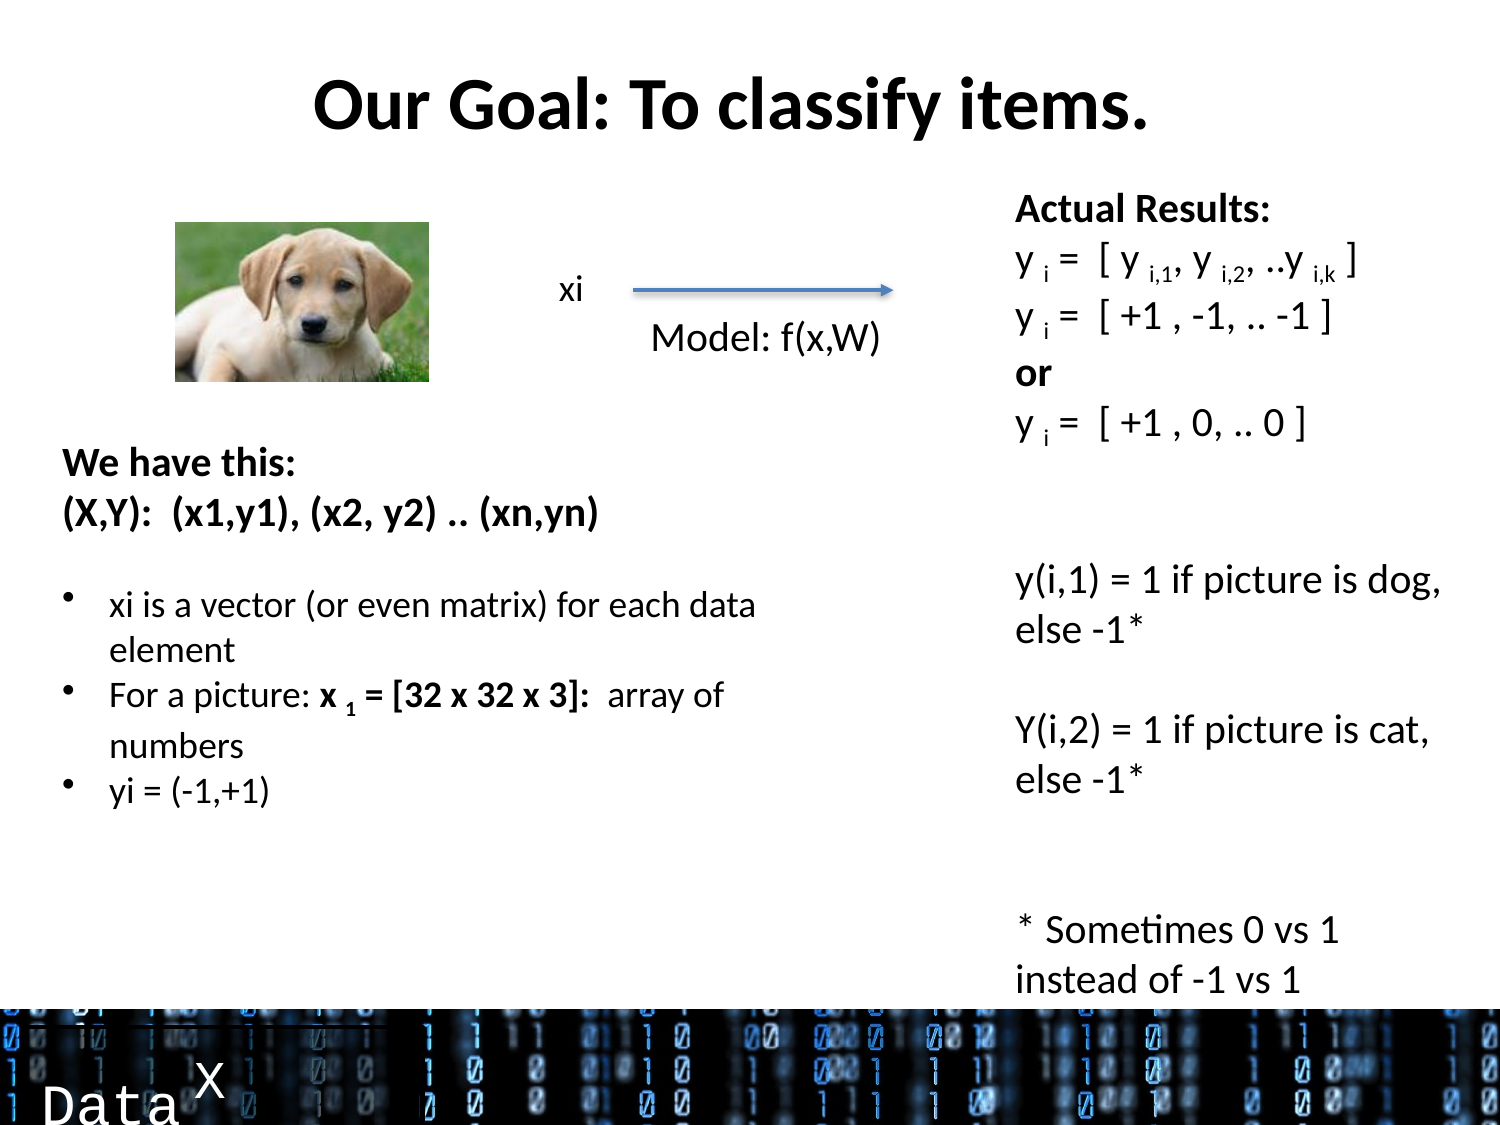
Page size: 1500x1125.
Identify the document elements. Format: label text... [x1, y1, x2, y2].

picture [175, 222, 429, 382]
picture [50, 1091, 67, 1121]
text_box We have this: (X,Y): (x1,y1), (x2, y2) .. (xn,yn) xi is a vector (or even matrix) for each data element For a picture: x 1 = [32 x 32 x 3]: array of numbers yi = (-1,+1) [47, 427, 809, 818]
picture [93, 1120, 101, 1125]
text_box Actual Results: y i = [ y i,1, y i,2, ..y i,k ] y i = [ +1 , -1, .. -1 ] or y i = [ +1 , 0, .. 0 ] y(i,1) = 1 if picture is dog, else -1* Y(i,2) = 1 if picture is cat, else -1* * Sometimes 0 vs 1 instead of -1 vs 1 [1000, 173, 1467, 1059]
picture [84, 1110, 98, 1122]
text_box Model: f(x,W) [635, 302, 897, 367]
title Our Goal: To classify items. [75, 45, 1425, 155]
picture [163, 1120, 171, 1125]
picture [0, 1009, 1500, 1125]
picture [28, 1029, 420, 1125]
text_box xi [543, 256, 599, 317]
picture [154, 1110, 168, 1122]
